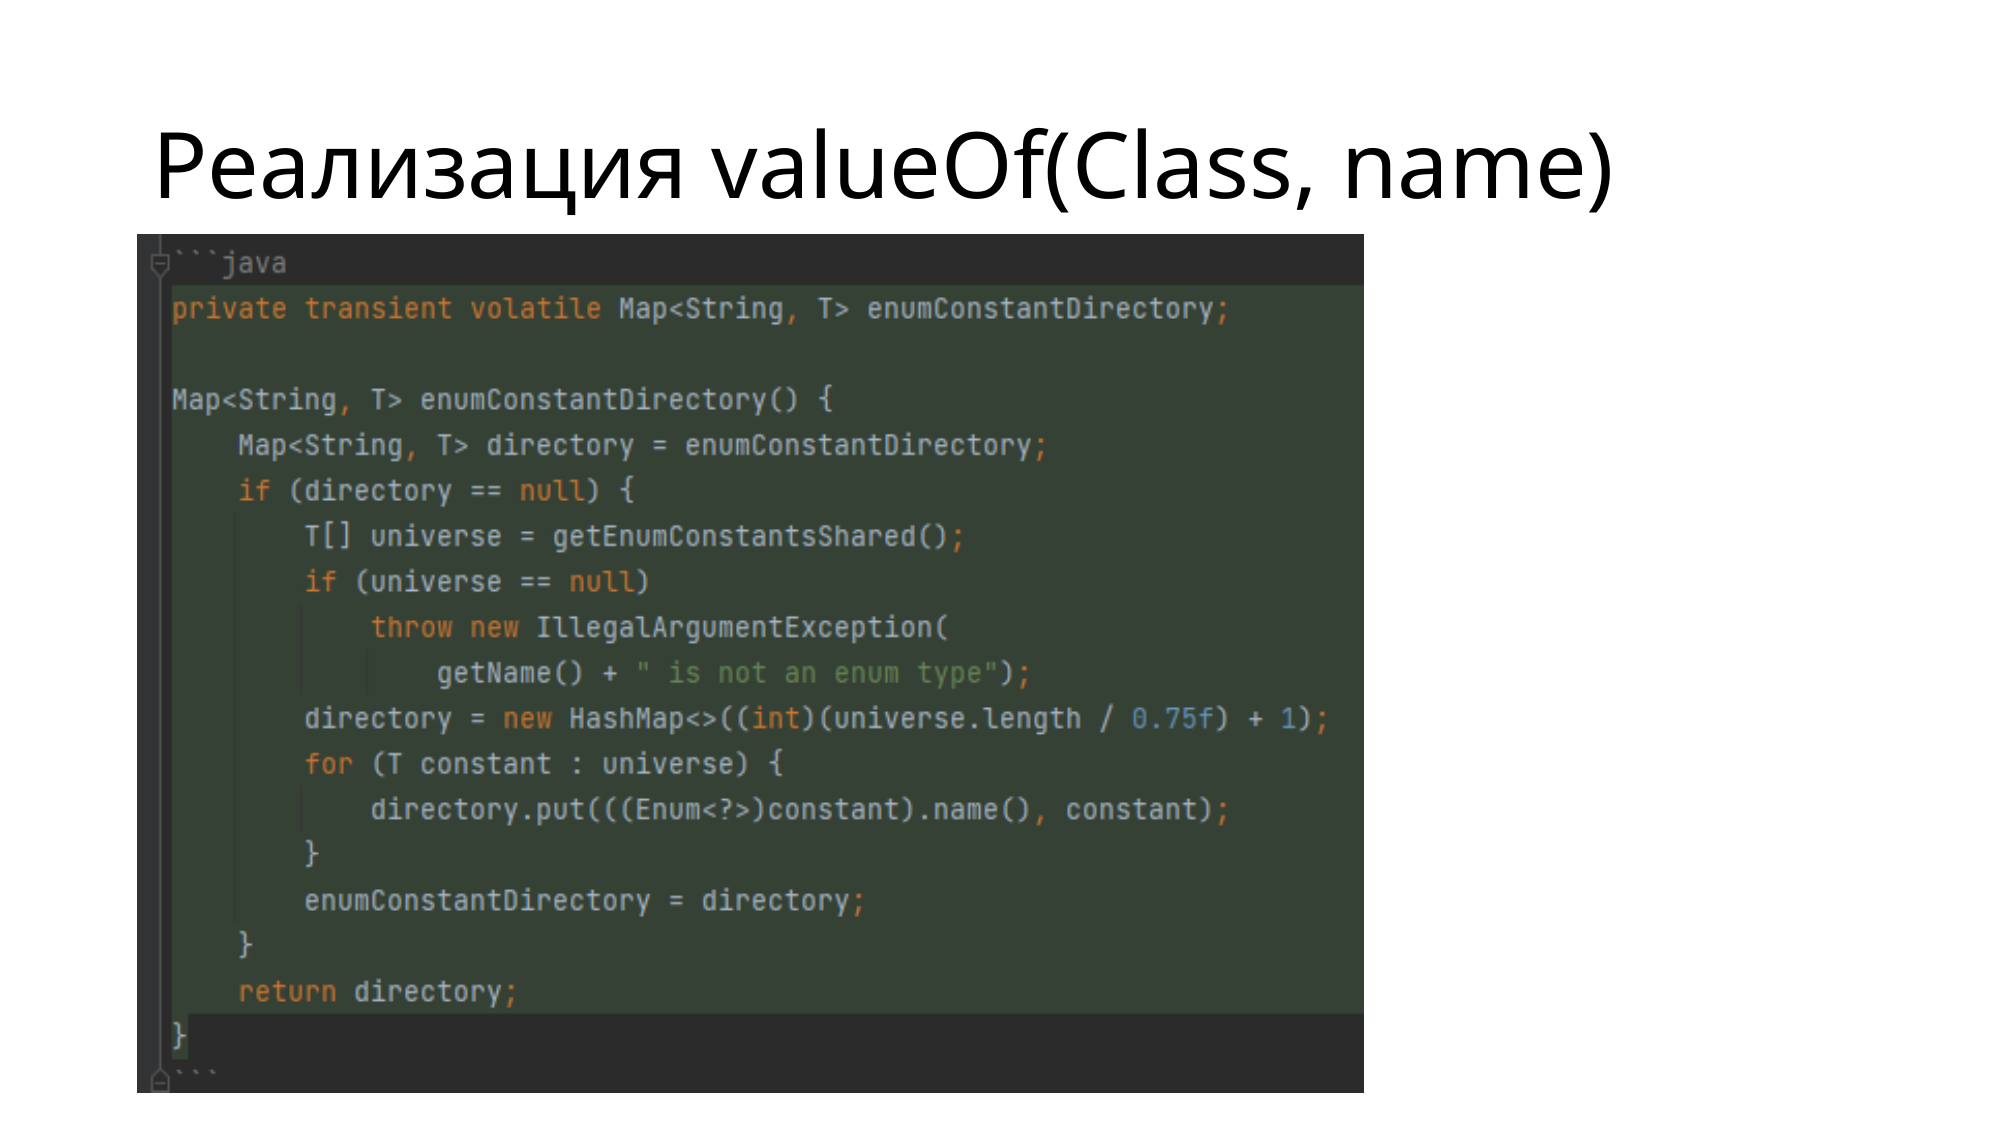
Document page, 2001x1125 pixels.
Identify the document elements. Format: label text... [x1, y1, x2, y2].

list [137, 234, 1364, 1093]
title Реализация valueOf(Class, name) [137, 59, 1863, 278]
